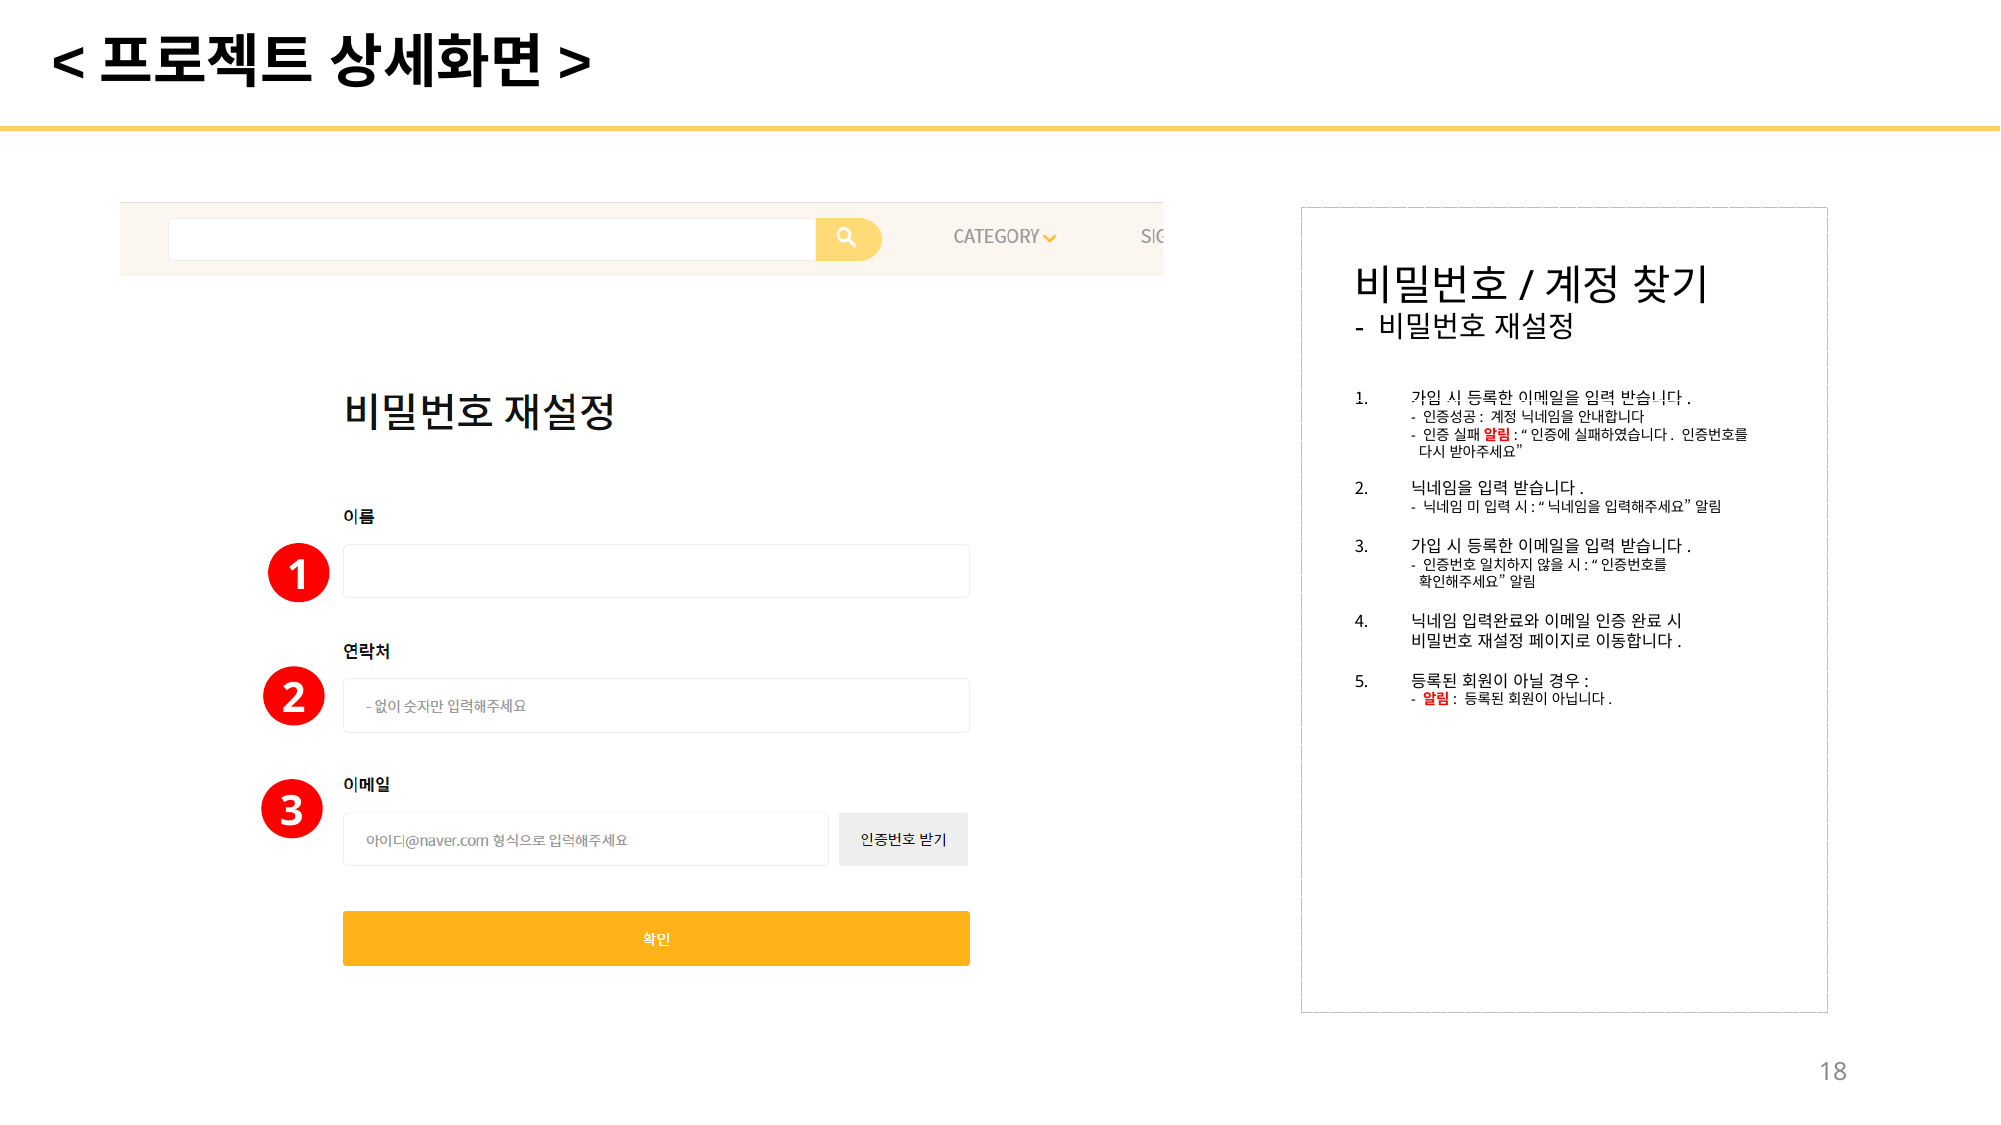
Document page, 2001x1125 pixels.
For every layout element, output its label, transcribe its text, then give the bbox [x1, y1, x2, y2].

text_box [1300, 207, 1827, 1013]
text_box <프로젝트 상세화면> [36, 17, 607, 102]
slide_number 18 [1412, 1042, 1863, 1103]
text_box 가입 시 등록한 이메일을 입력 받습니다. - 인증성공: 계정 닉네임을 안내합니다 - 인증 실패 알림: “인증에 실패하였습니다. 인증번호를 다시 받아주세요” 닉네임을 입력 받습니다. - 닉네임 미 입력 시: “닉네임을 입력해주세요” 알림 가입 시 등록한 이메일을 입력 받습니다. - 인증번호 일치하지 않을 시: “인증번호를 확인해주세요” 알림 닉네임 입력완료와 이메일 인증 완료 시 비밀번호 재설정 페이지로 이동합니다. 등록된 회원이 아닐 경우: - 알림: 등록된 회원이 아닙니다. [1340, 401, 1788, 775]
text_box 비밀번호/계정 찾기 - 비밀번호 재설정 [1340, 251, 1788, 401]
text_box [1136, 157, 1864, 454]
picture [120, 202, 1164, 1008]
